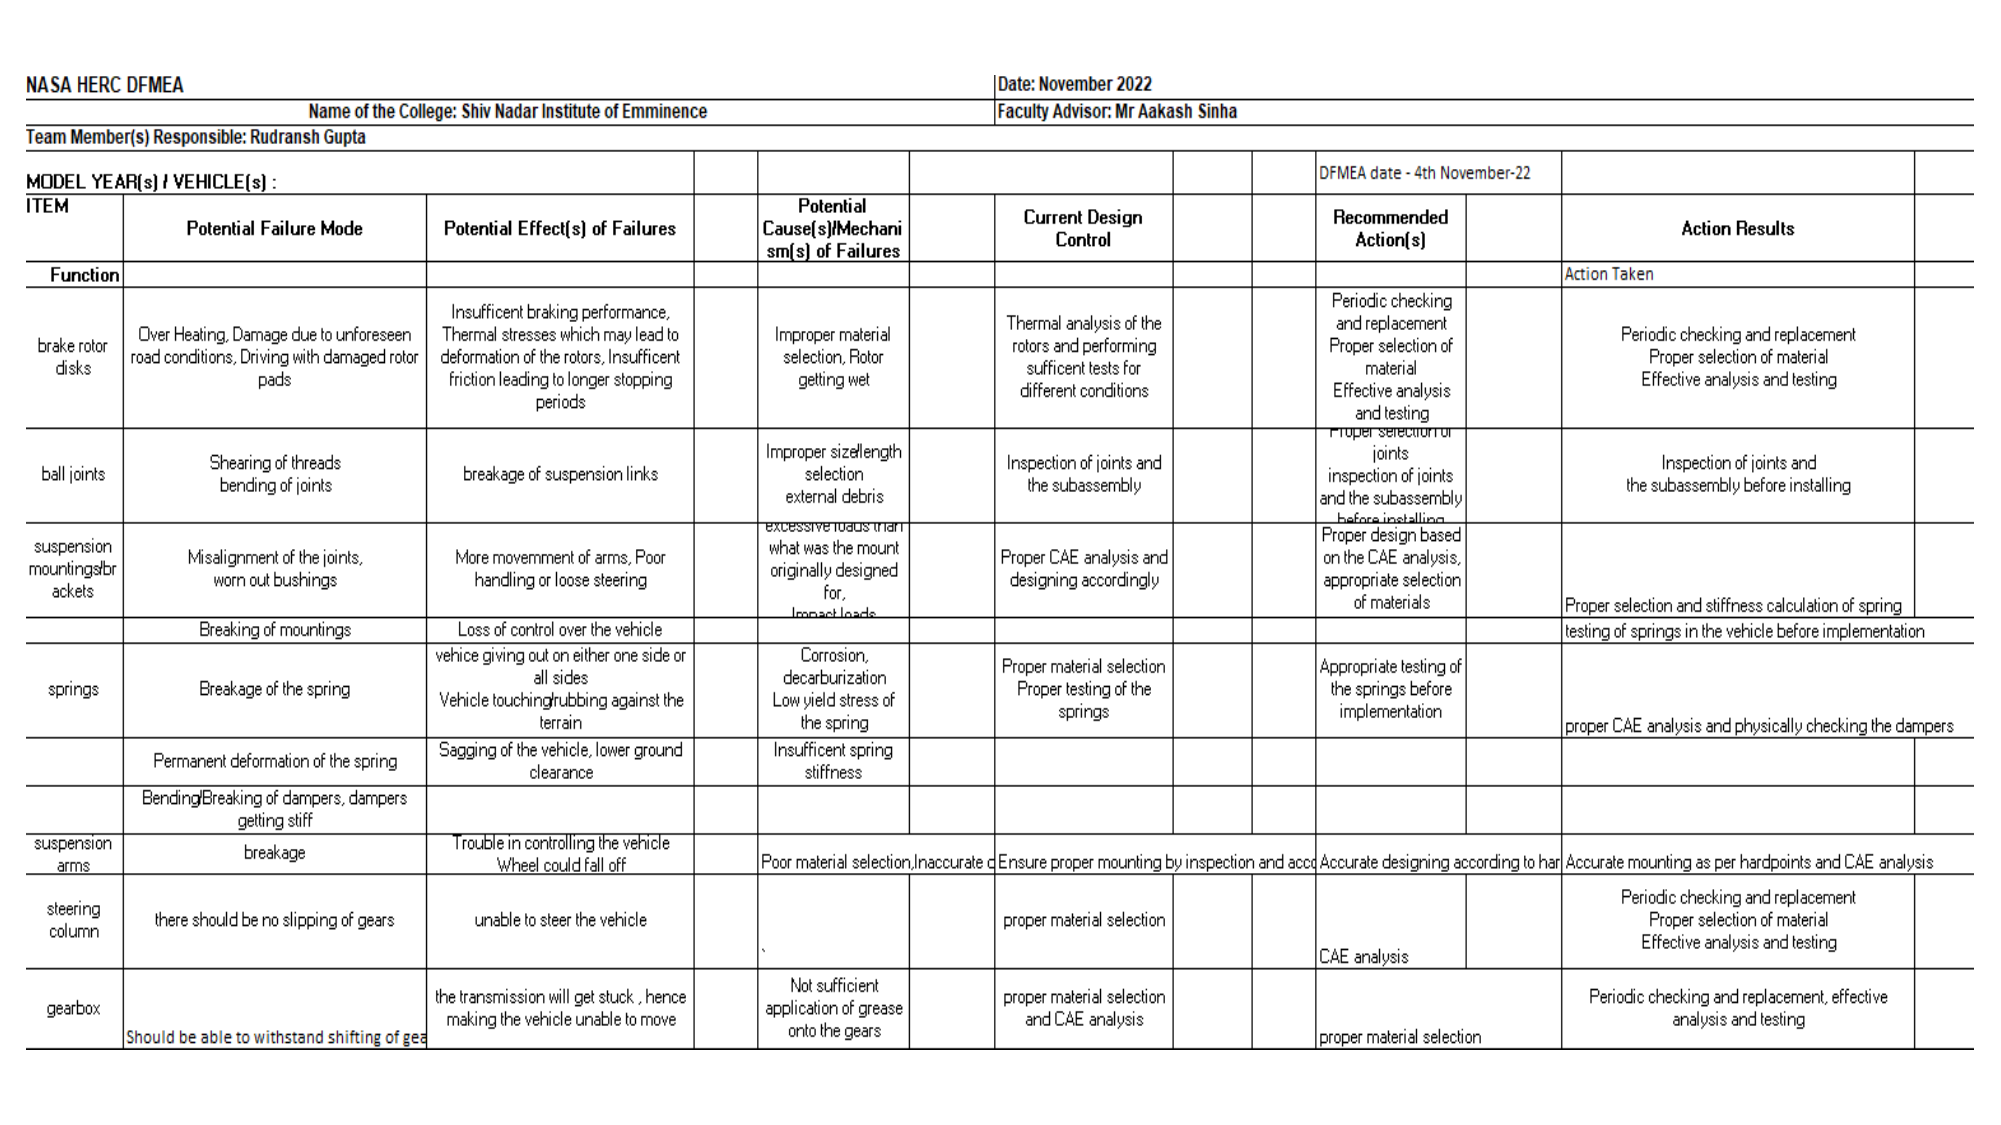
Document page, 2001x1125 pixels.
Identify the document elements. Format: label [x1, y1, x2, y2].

picture [26, 75, 1974, 1050]
